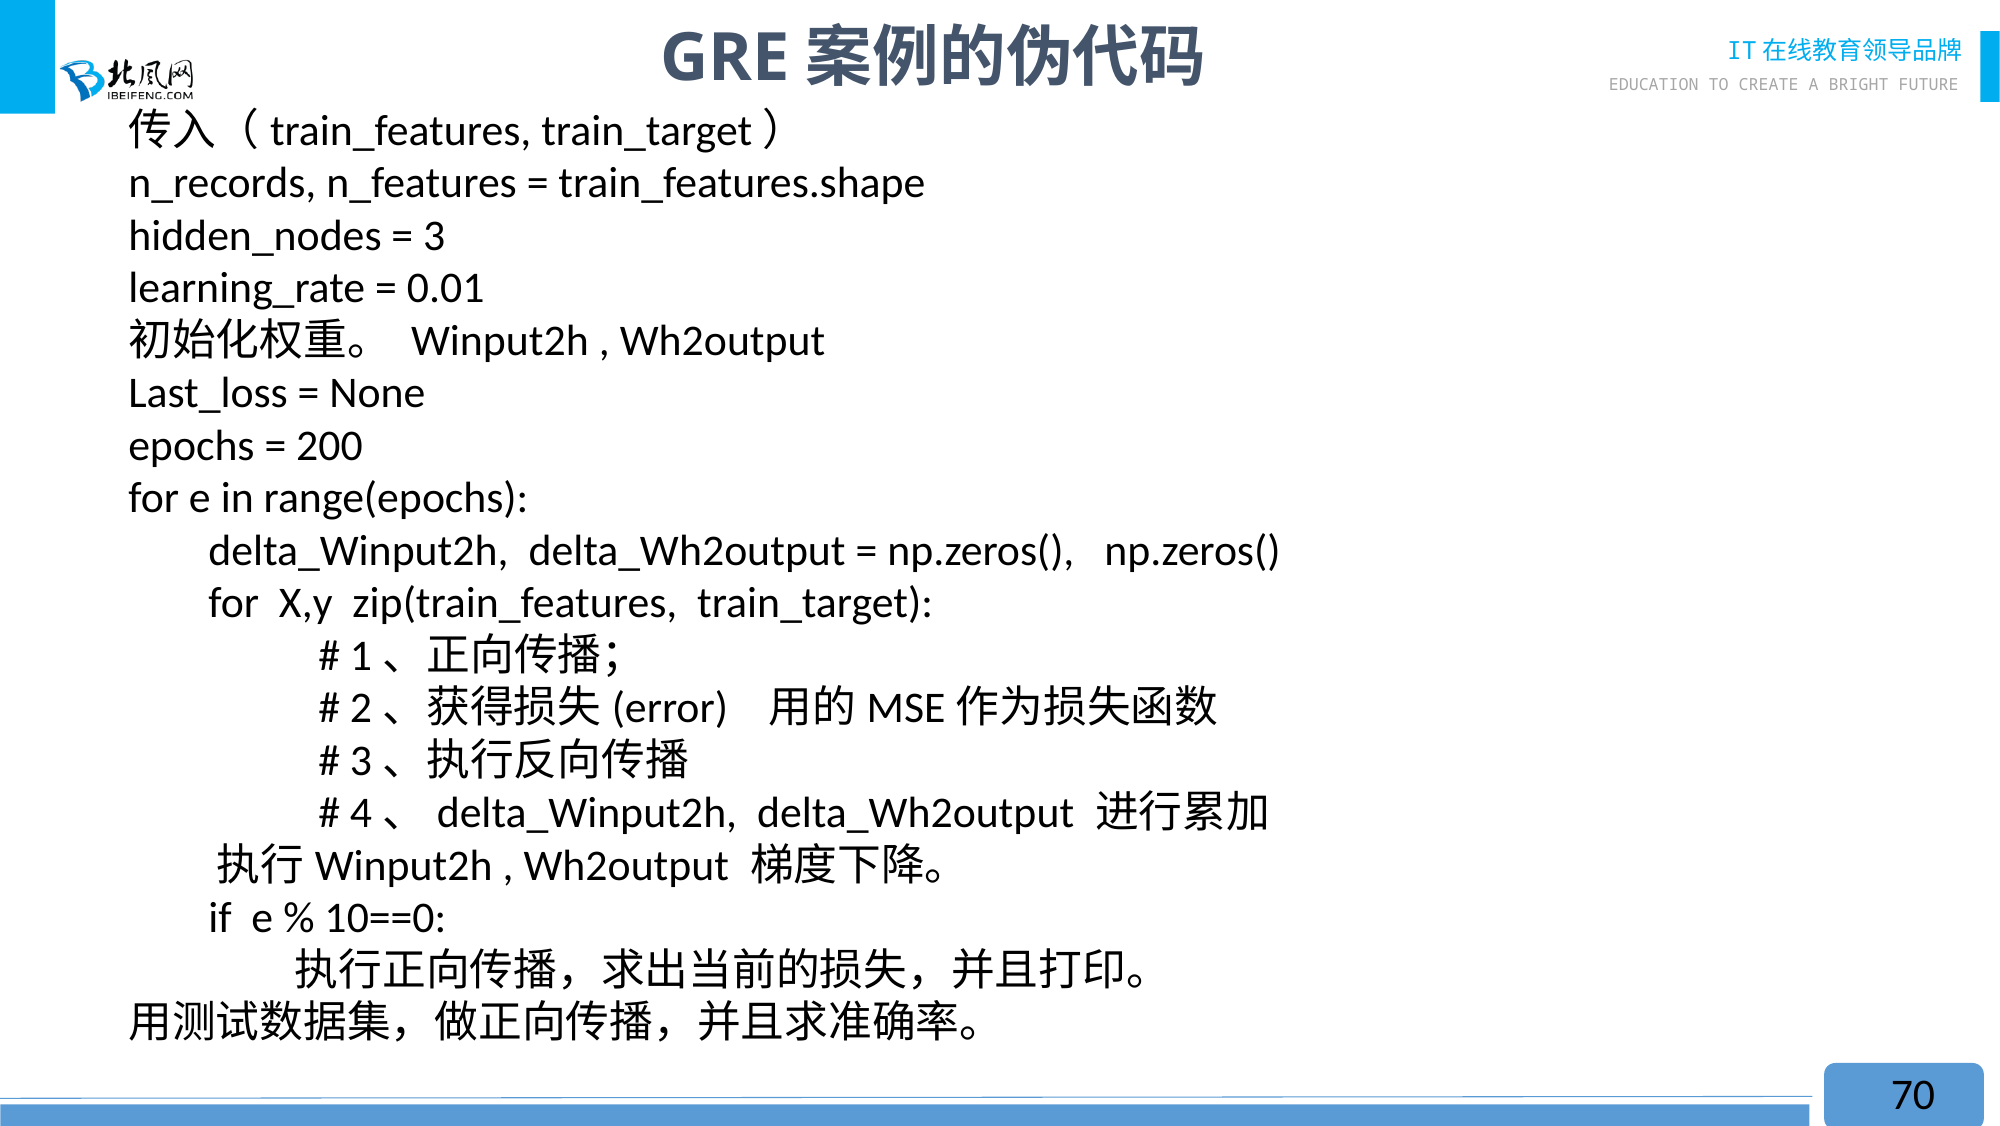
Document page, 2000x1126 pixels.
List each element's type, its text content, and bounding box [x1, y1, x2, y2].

text_box GRE案例的伪代码 [645, 0, 1249, 94]
text_box 传入（train_features, train_target） n_records, n_features = train_features.shape hidden_nodes = 3 learning_rate = 0.01 初始化权重。 Winput2h , Wh2output Last_loss = None epochs = 200 for e in range(epochs): delta_Winput2h, delta_Wh2output = np.zeros(), np.zeros() for X,y zip(train_features, train_target): # 1、正向传播； # 2、获得损失(error) 用的MSE作为损失函数 # 3、执行反向传播 # 4、delta_Winput2h, delta_Wh2output 进行累加 执行Winput2h , Wh2output 梯度下降。 if e % 10==0: 执行正向传播，求出当前的损失，并且打印。 用测试数据集，做正向传播，并且求准确率。 [113, 94, 1738, 1054]
picture [56, 54, 198, 103]
